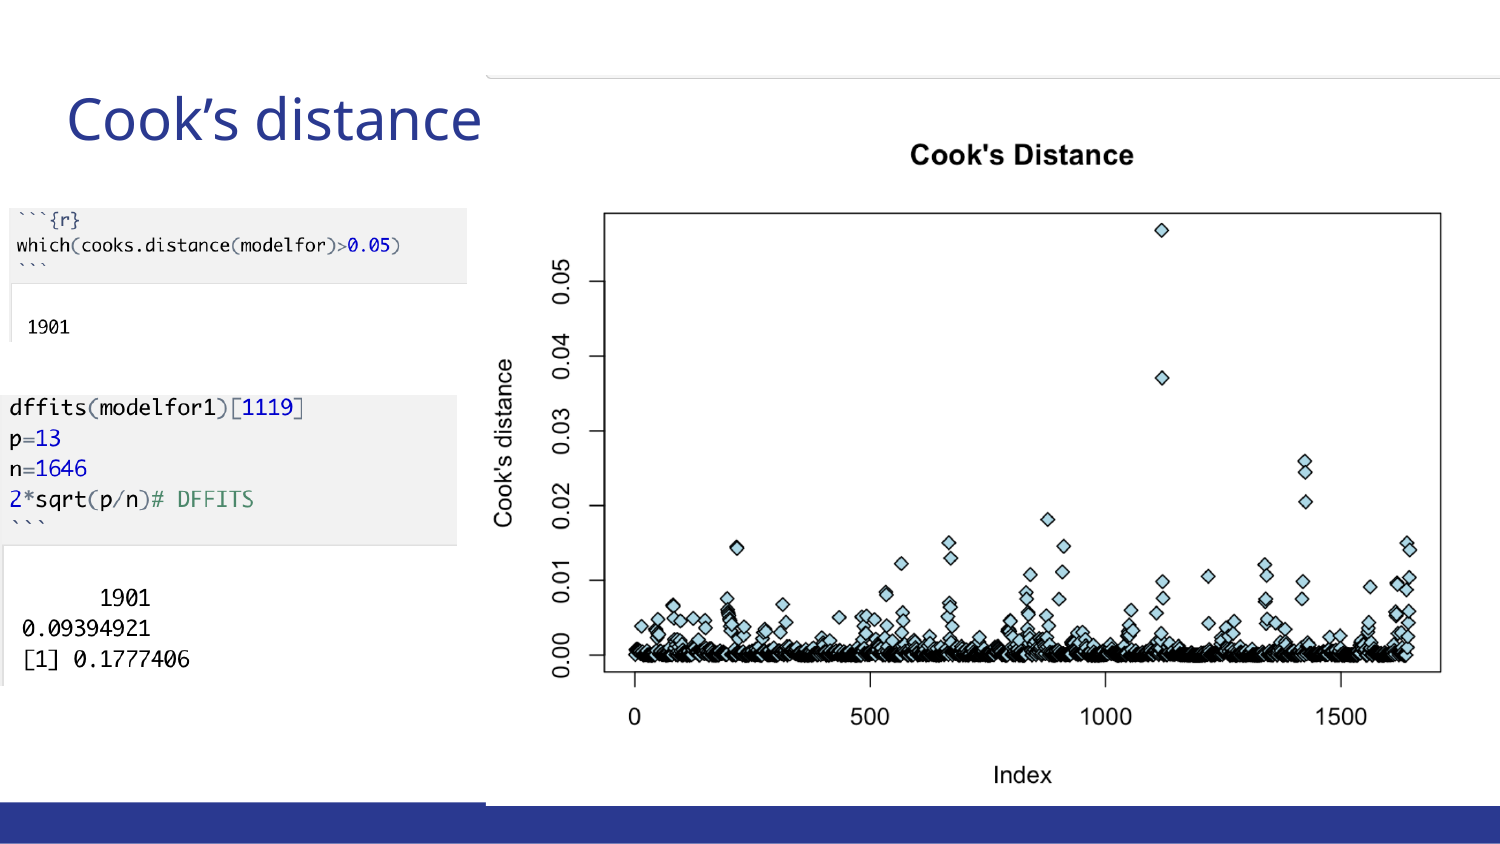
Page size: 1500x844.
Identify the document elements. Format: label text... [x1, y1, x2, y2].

picture [9, 207, 467, 342]
picture [485, 75, 1500, 807]
title Cook’s distance [51, 67, 1449, 167]
picture [0, 395, 458, 686]
